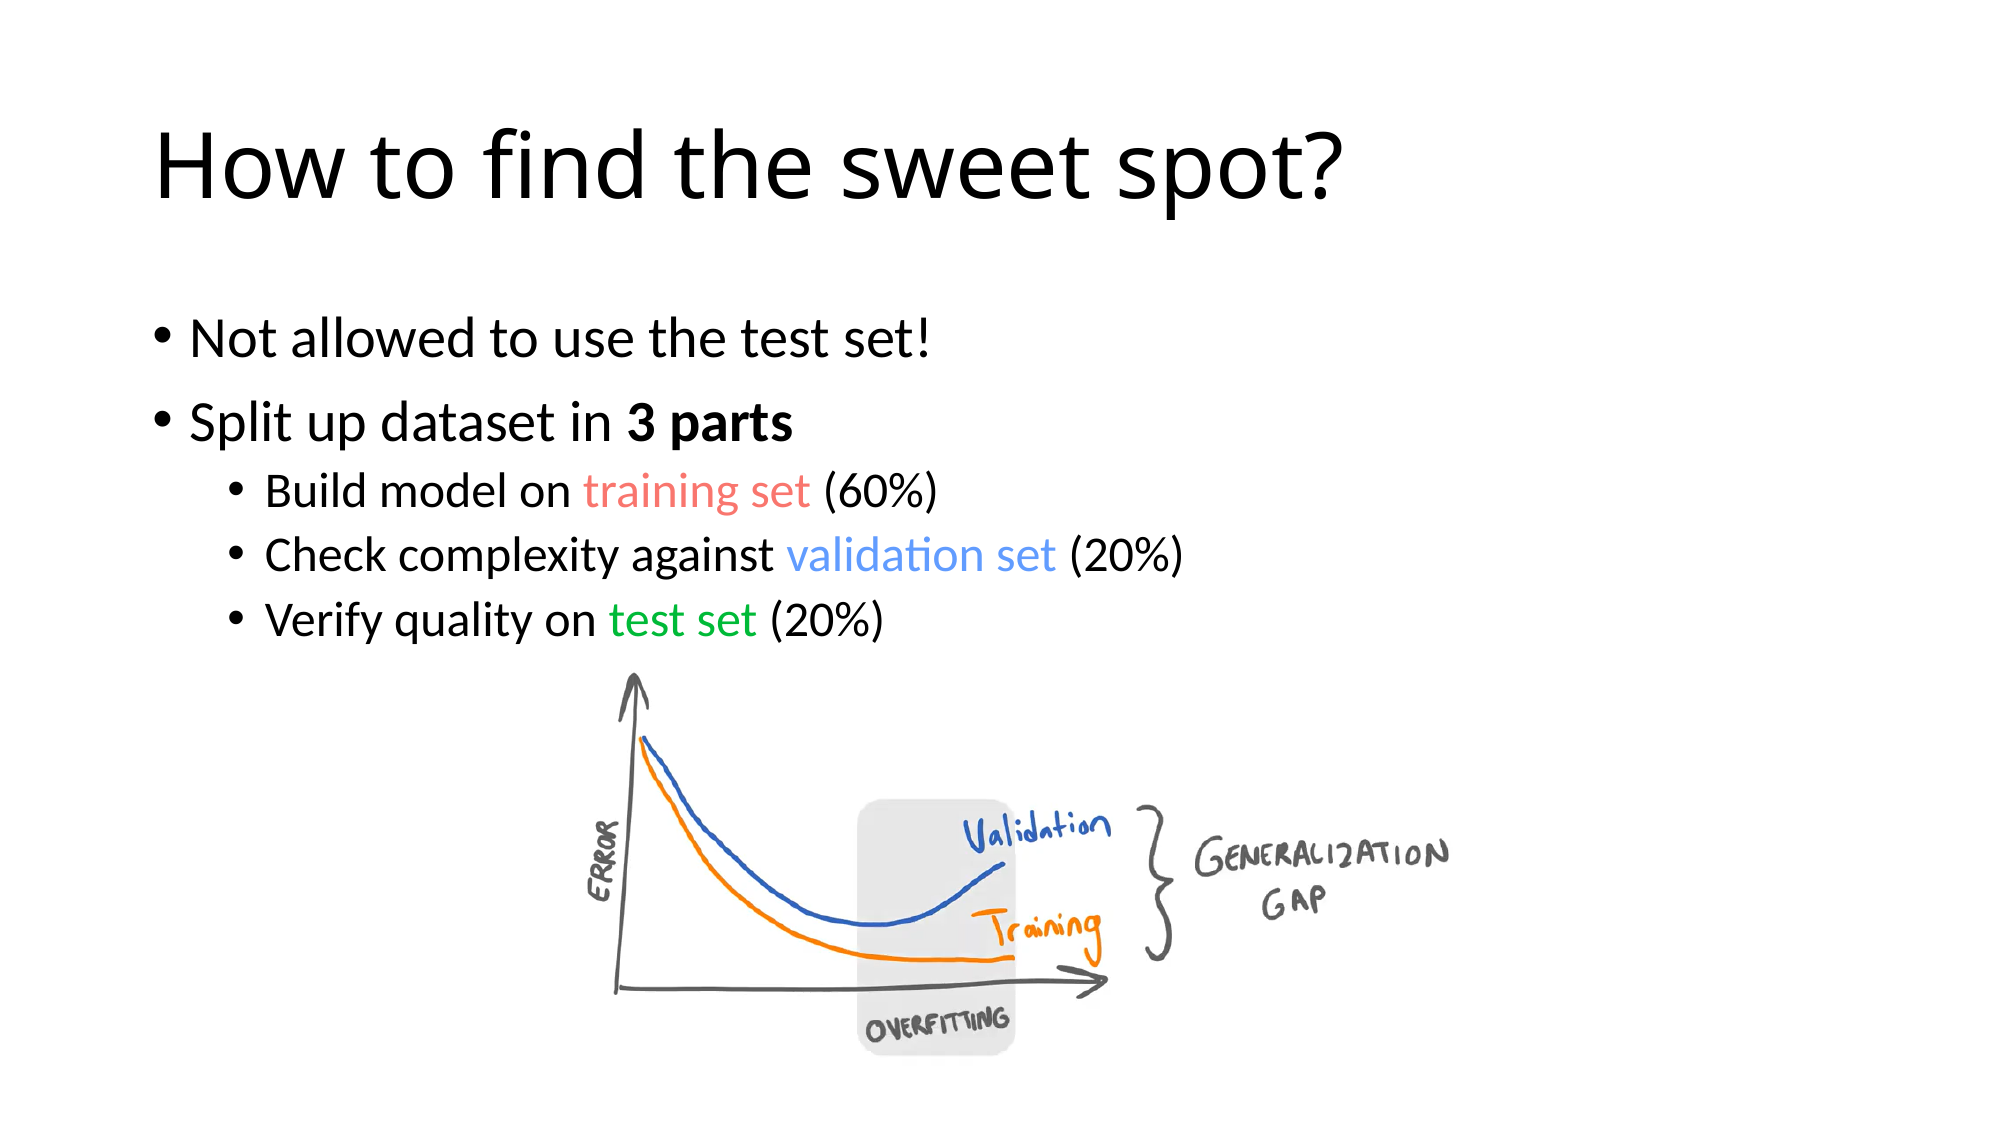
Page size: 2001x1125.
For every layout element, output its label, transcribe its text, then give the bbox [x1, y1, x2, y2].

list Not allowed to use the test set! Split up dataset in 3 parts Build model on training set (60%) Check complexity against validation set (20%) Verify quality on test set (20%) [137, 299, 1863, 1014]
picture [522, 645, 1478, 1066]
title How to find the sweet spot? [137, 59, 1863, 278]
